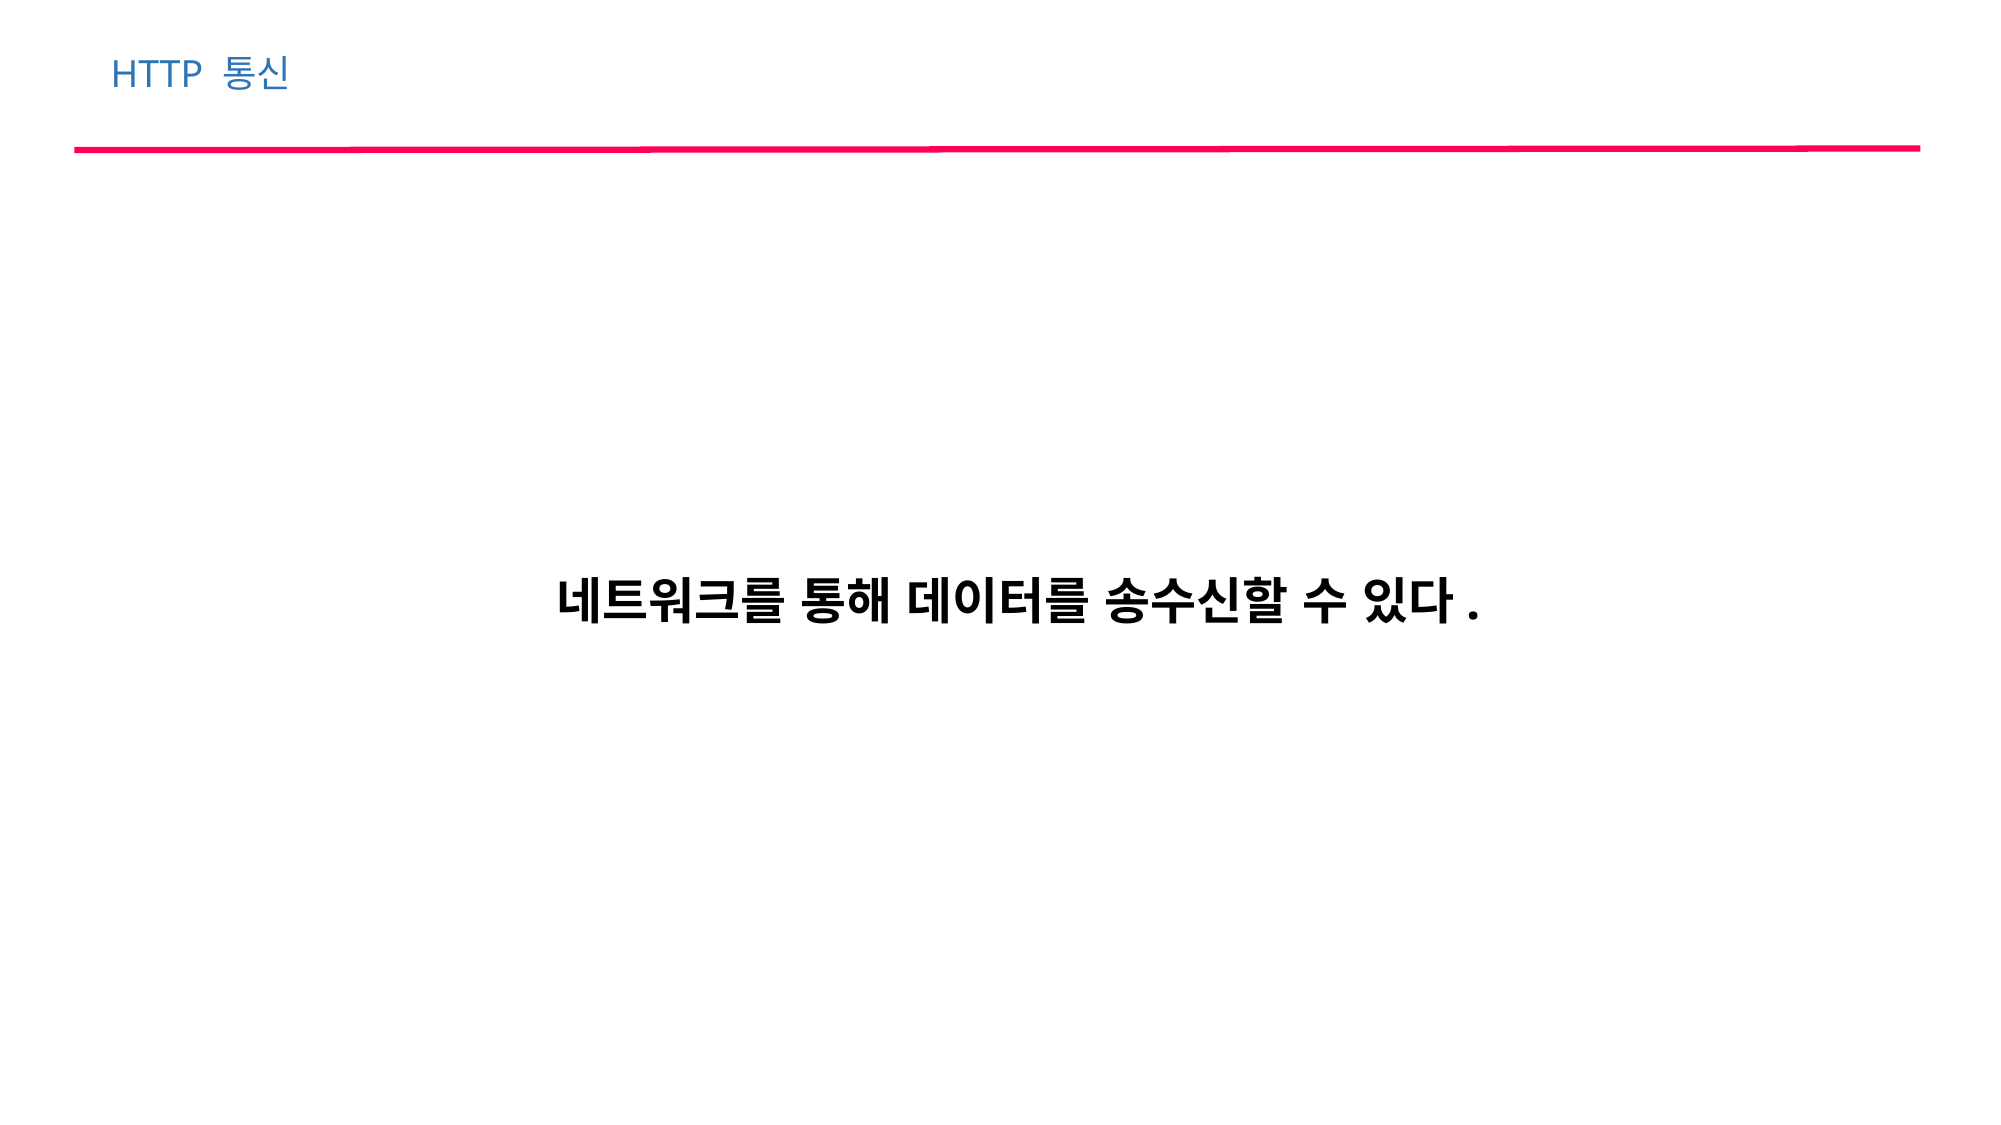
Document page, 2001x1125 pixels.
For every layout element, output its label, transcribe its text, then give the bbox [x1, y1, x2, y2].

text_box [77, 0, 1923, 151]
text_box 네트워크를 통해 데이터를 송수신할 수 있다. [306, 562, 1732, 637]
text_box HTTP 통신 [95, 42, 1442, 103]
